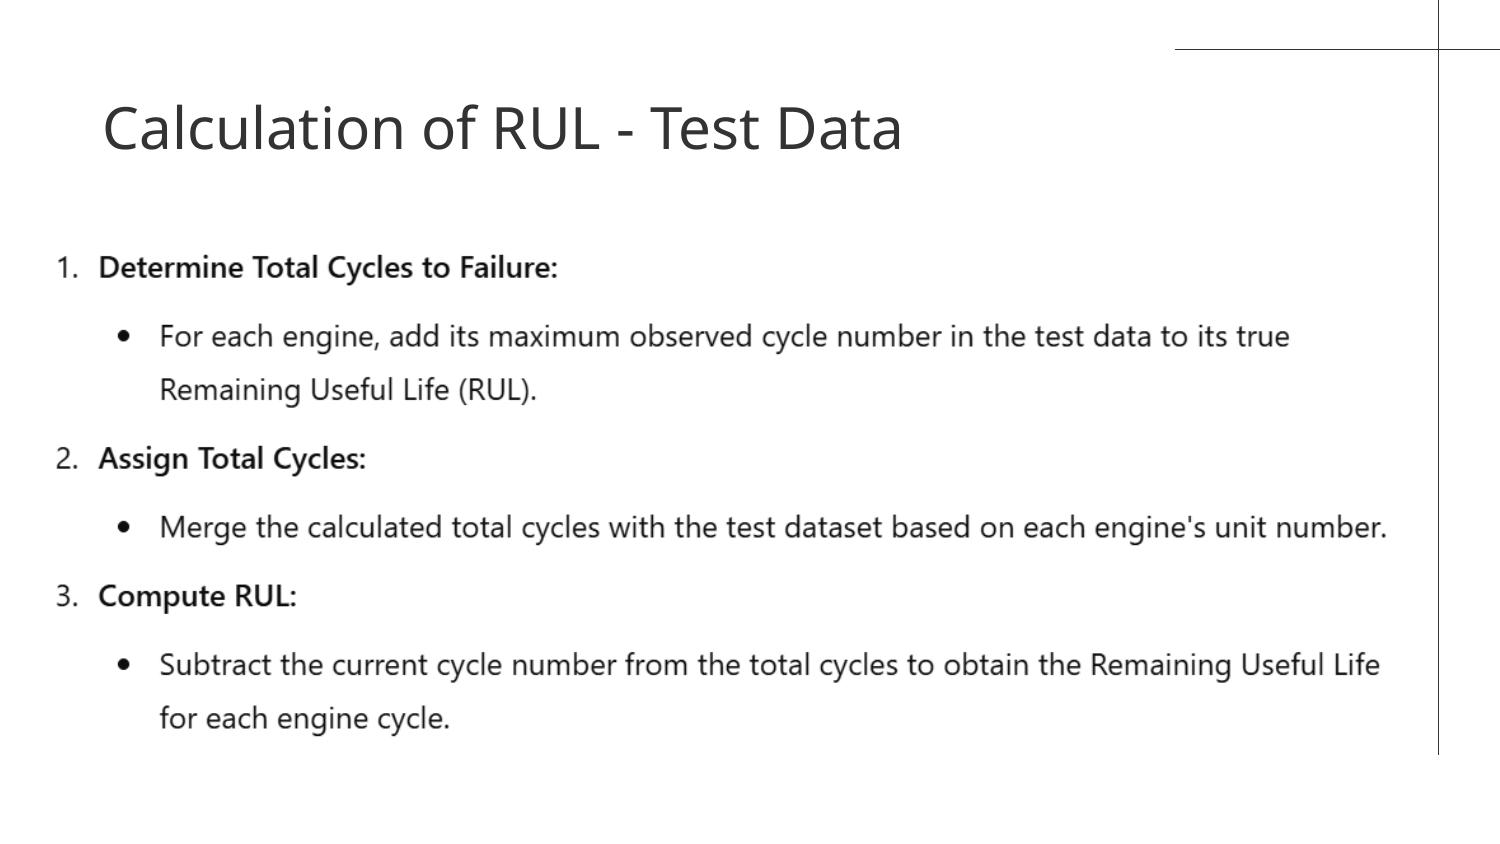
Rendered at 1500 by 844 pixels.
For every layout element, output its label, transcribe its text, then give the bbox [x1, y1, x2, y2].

picture [28, 234, 1411, 749]
title Calculation of RUL - Test Data [87, 76, 1352, 170]
